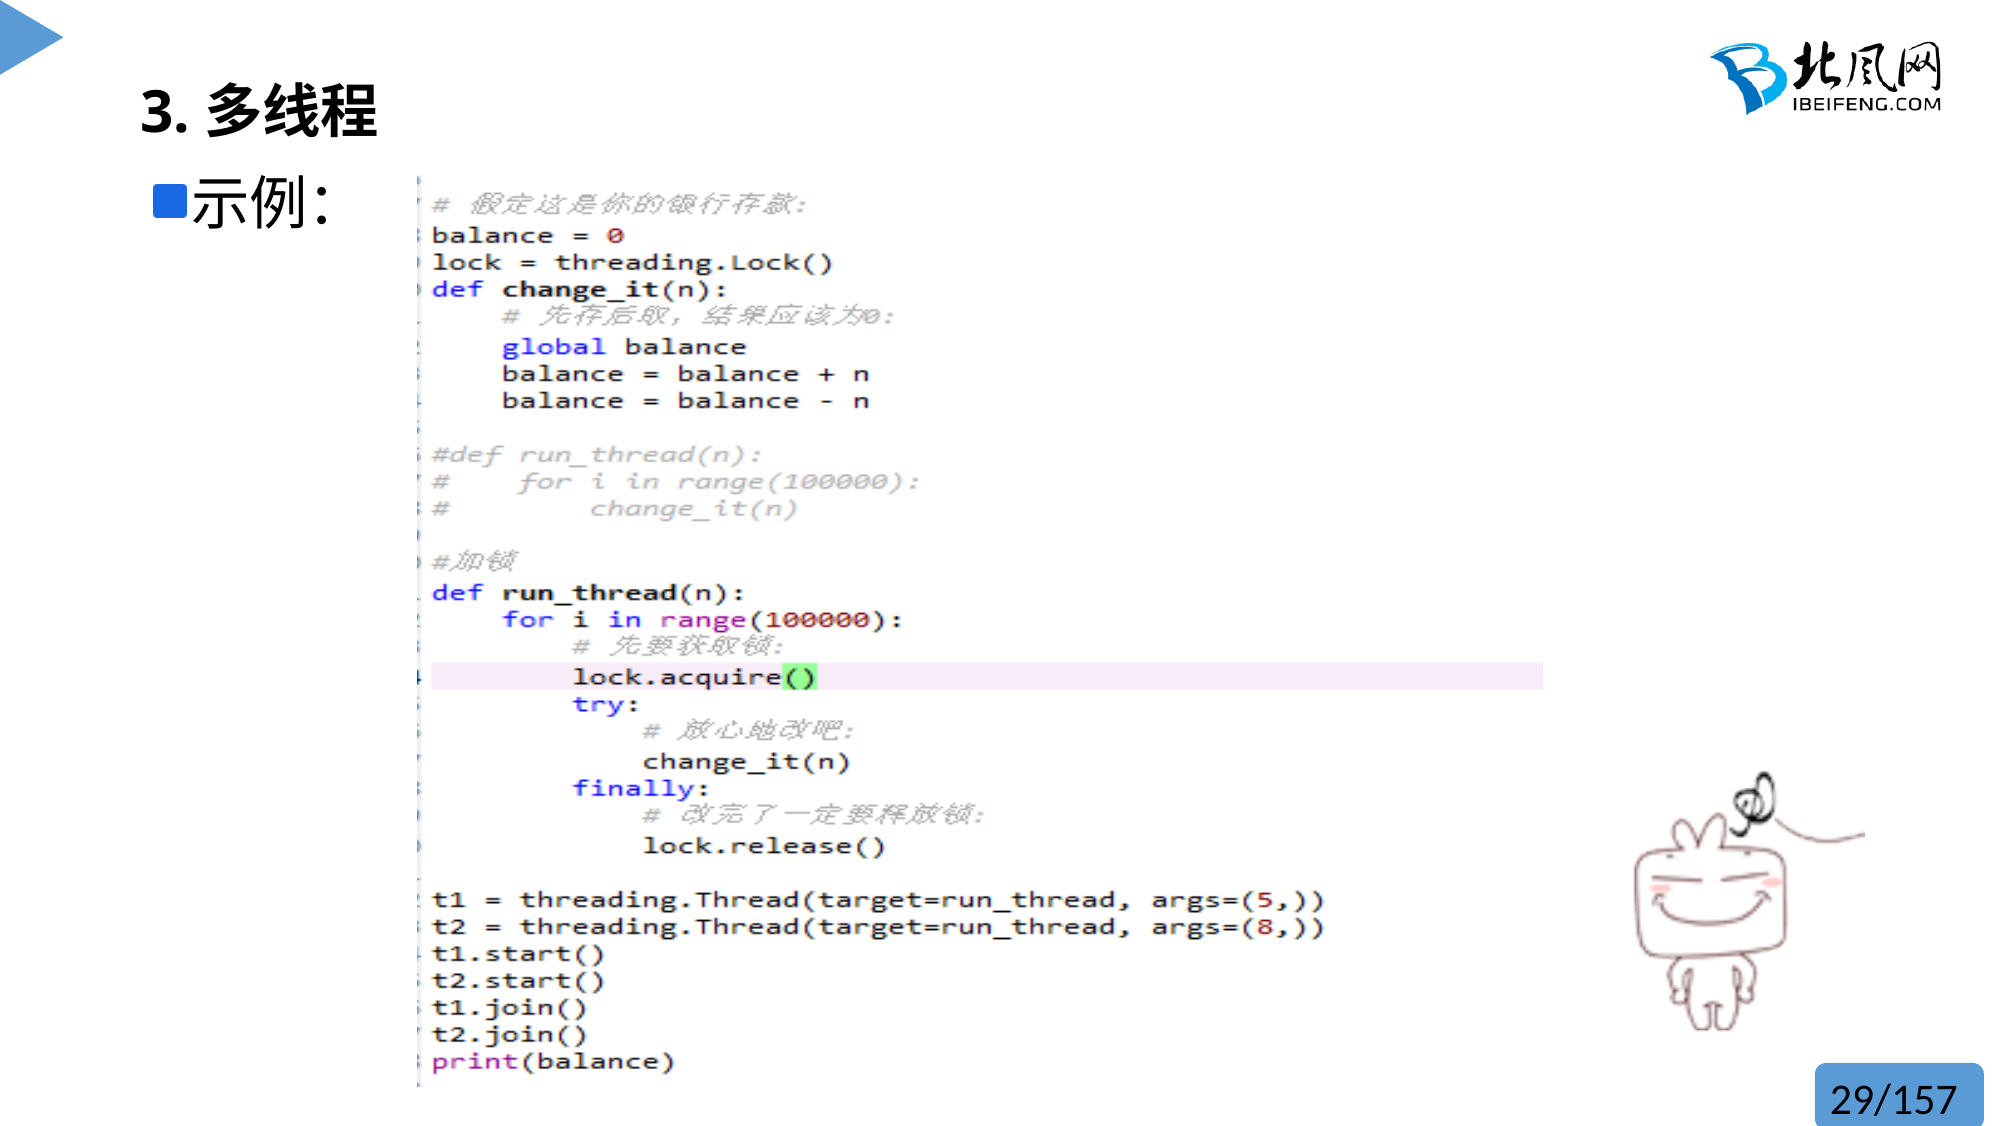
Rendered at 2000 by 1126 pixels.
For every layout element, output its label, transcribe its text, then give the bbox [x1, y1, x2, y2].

picture [1700, 32, 1950, 117]
picture [153, 184, 187, 218]
picture [417, 175, 1543, 1087]
title 3.多线程 [125, 52, 1476, 176]
list 示例： [138, 161, 1973, 1008]
picture [1566, 751, 1865, 1050]
